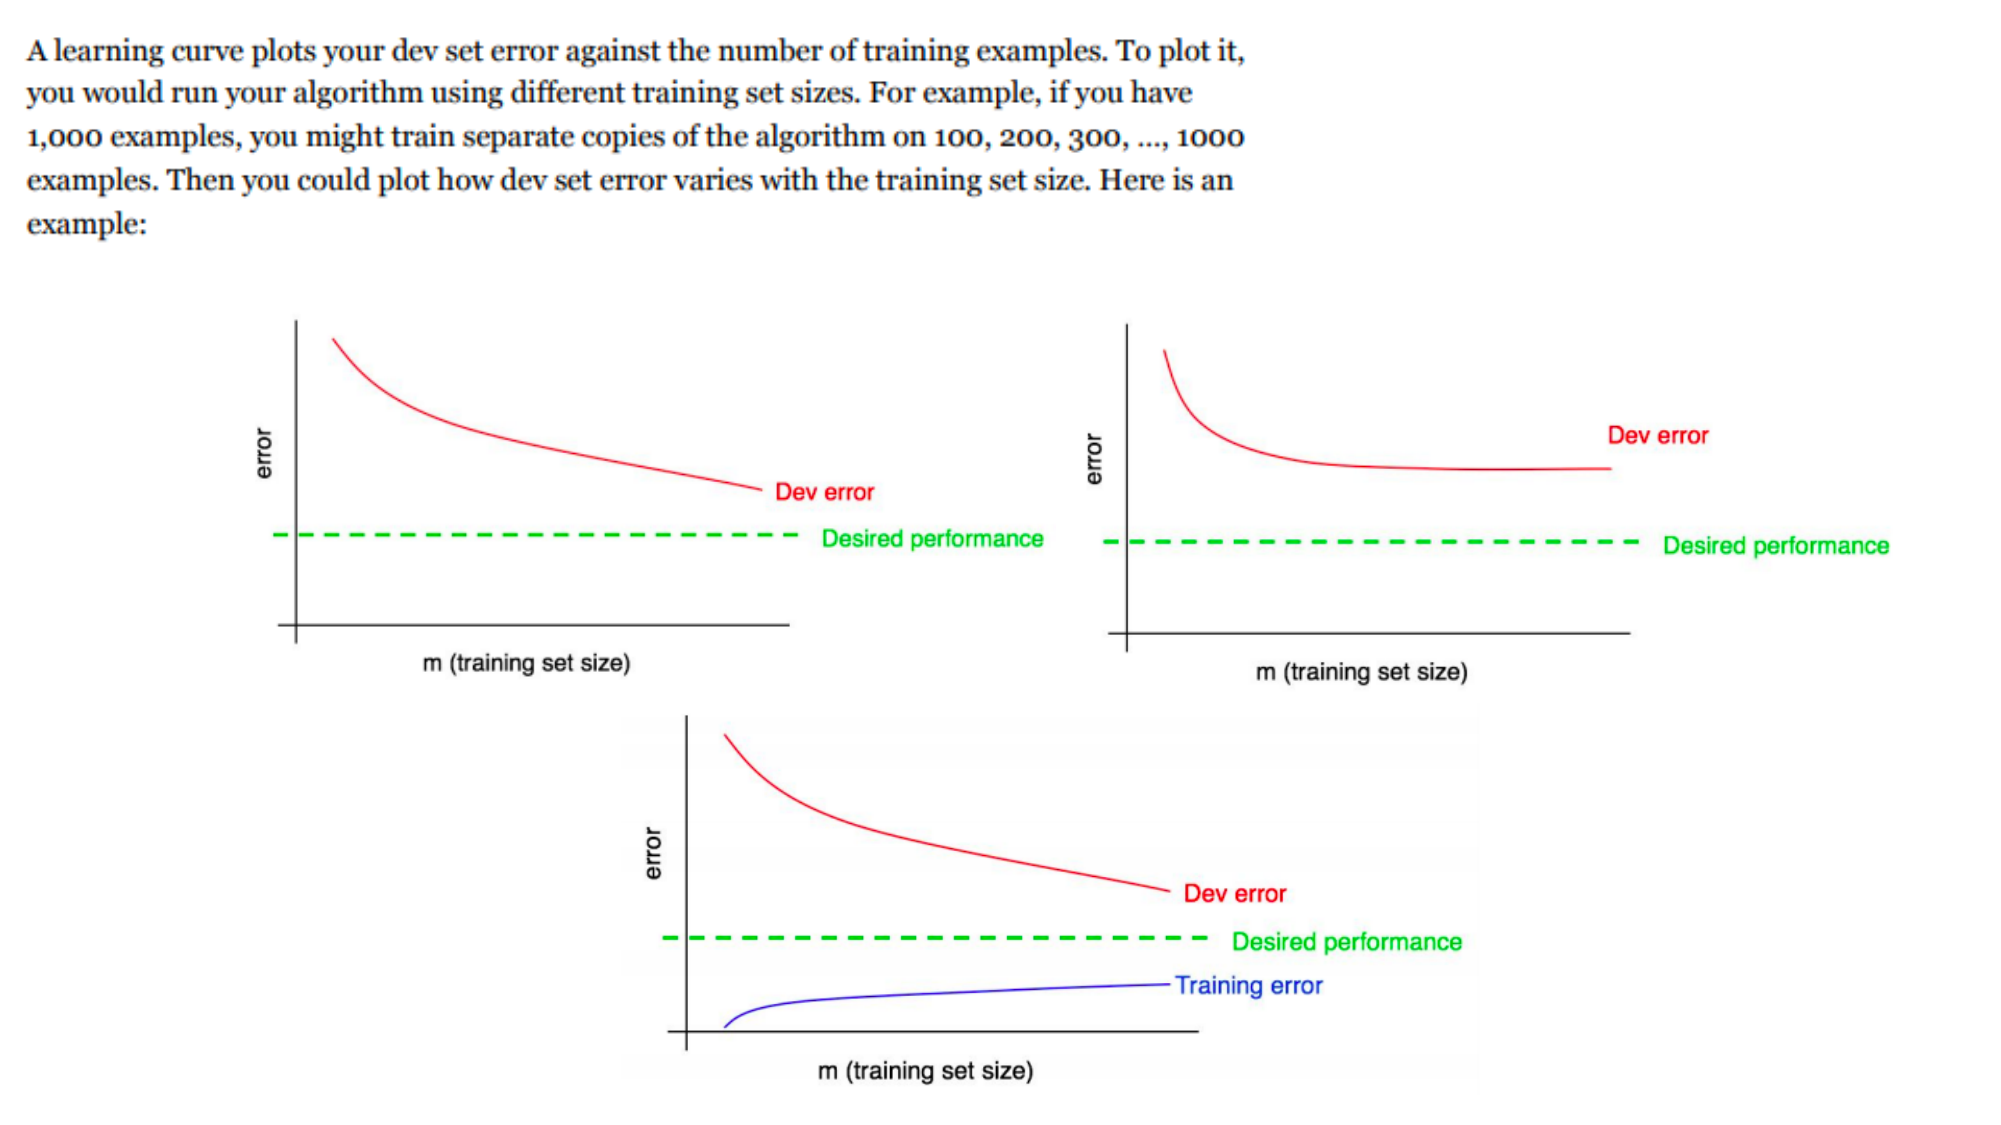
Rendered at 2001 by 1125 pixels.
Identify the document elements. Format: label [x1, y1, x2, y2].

picture [17, 32, 1906, 1095]
